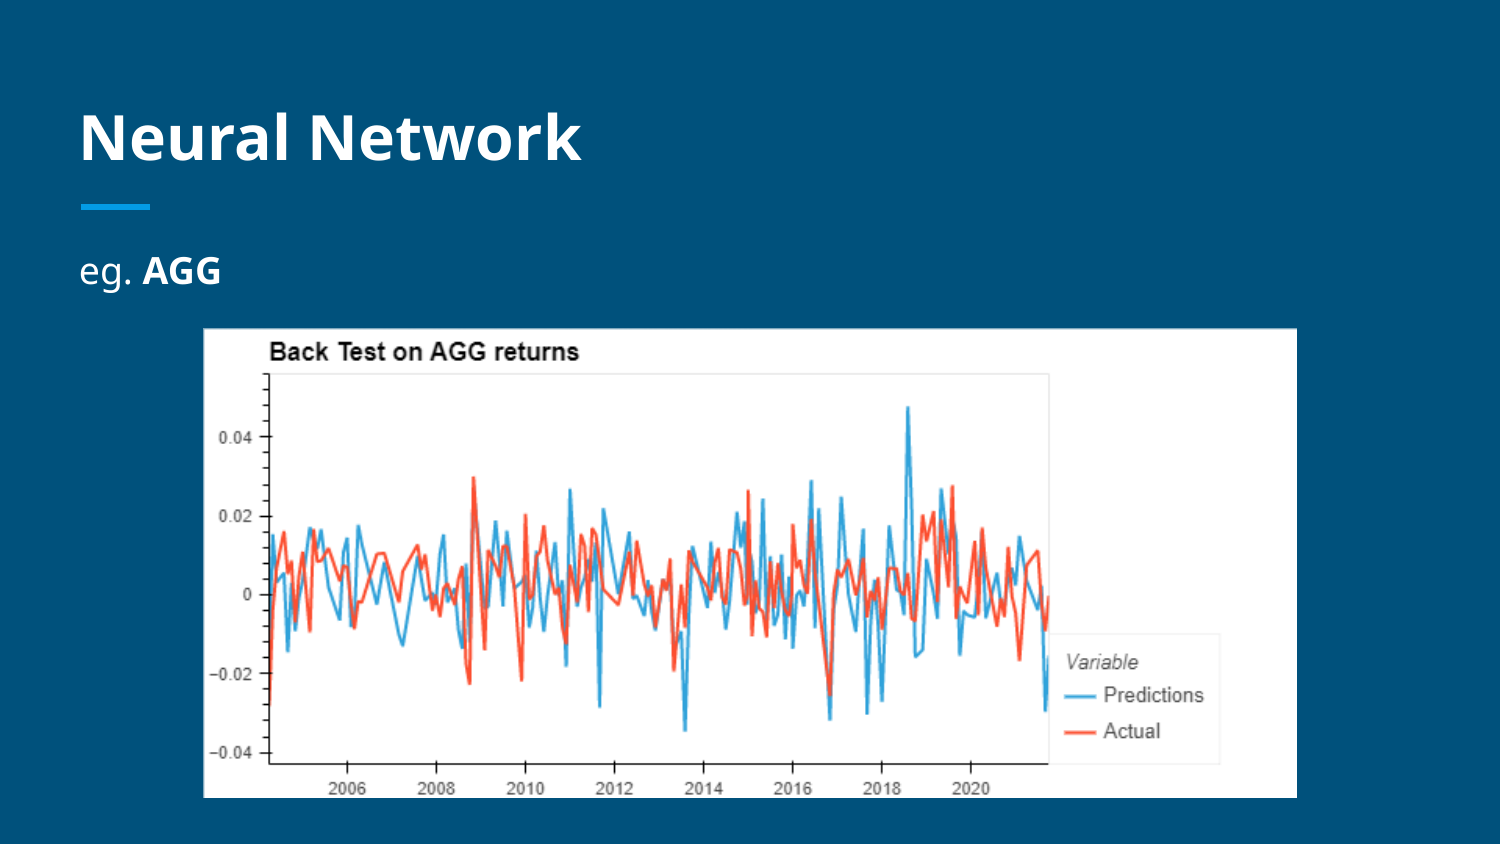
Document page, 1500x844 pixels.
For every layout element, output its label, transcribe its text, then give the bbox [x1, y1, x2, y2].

list eg. AGG [63, 225, 1340, 338]
picture [204, 329, 1296, 797]
title Neural Network [63, 75, 1437, 188]
